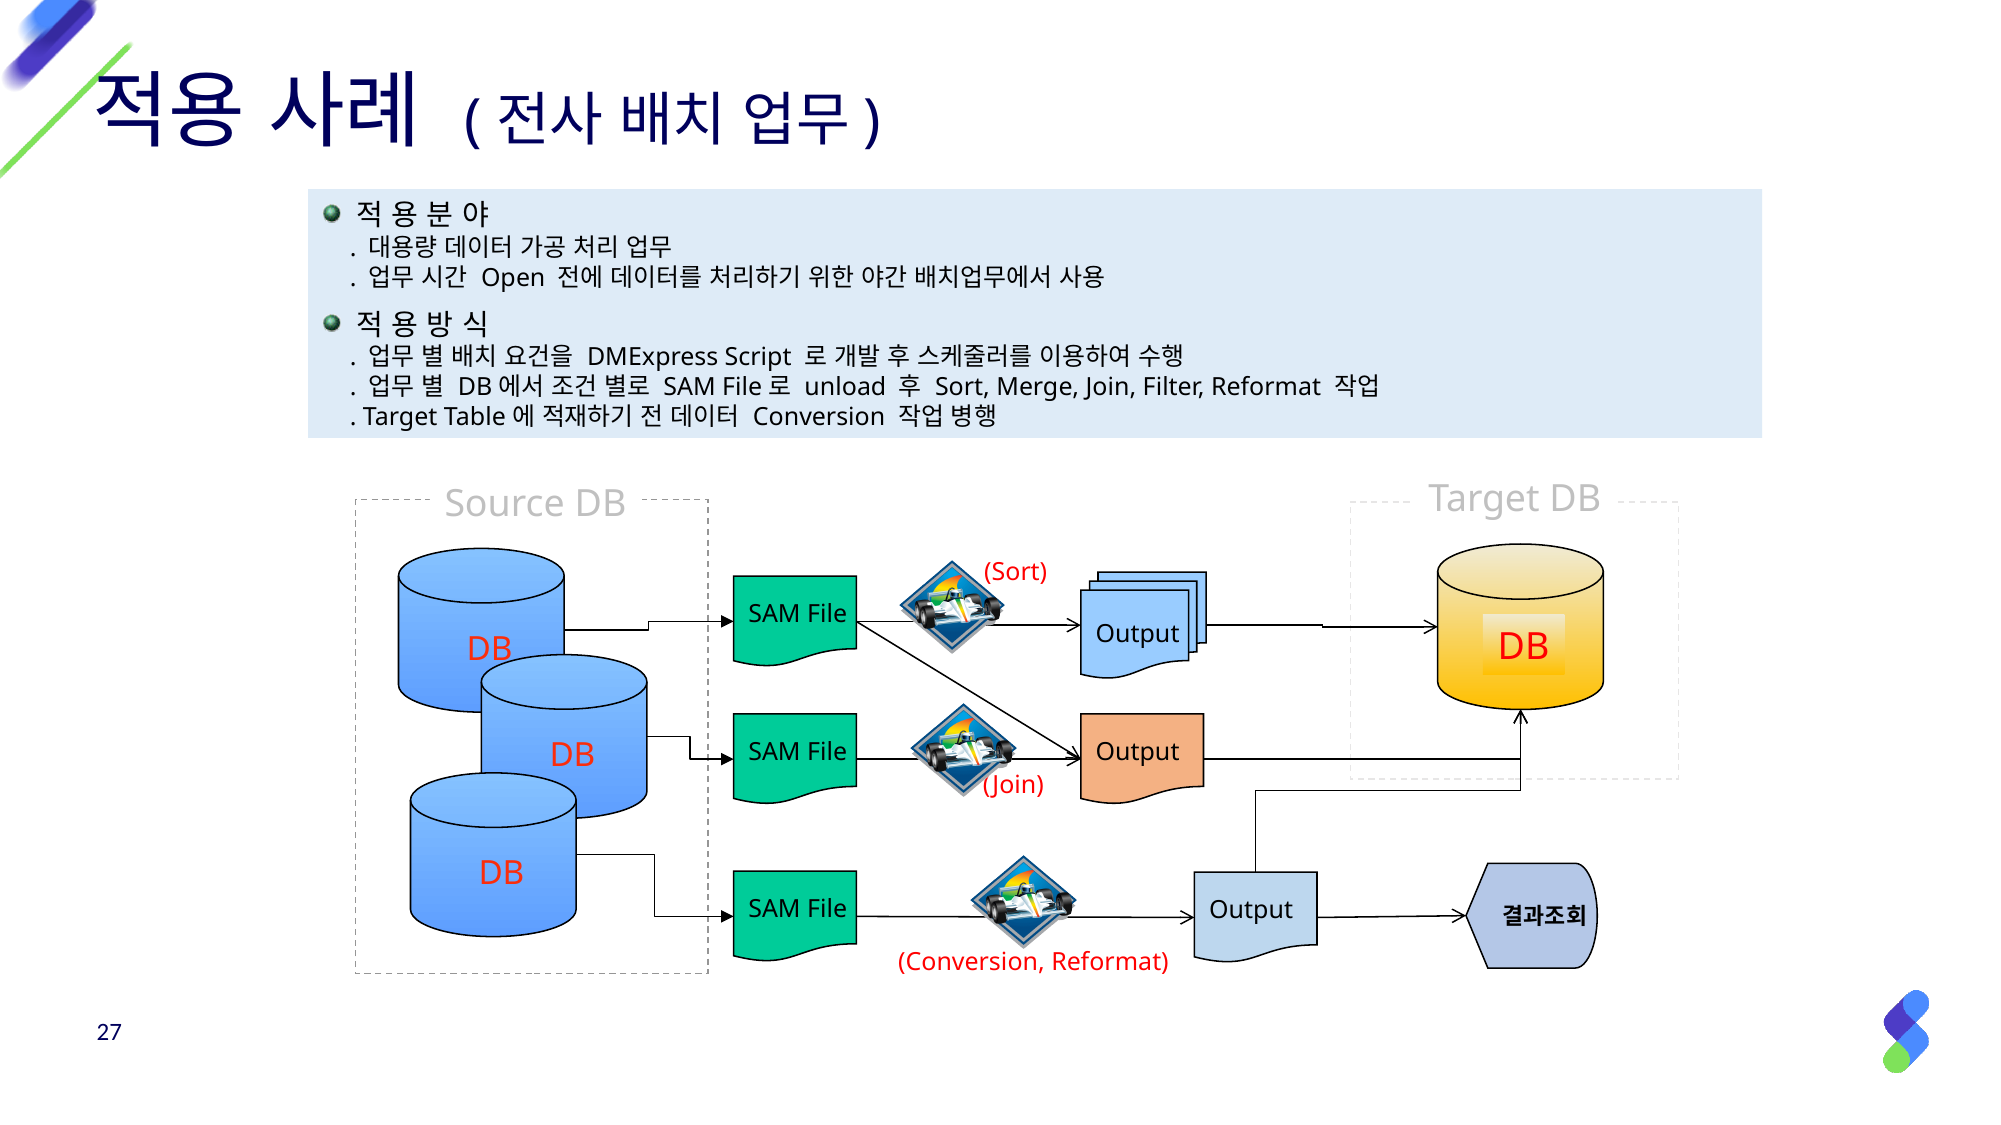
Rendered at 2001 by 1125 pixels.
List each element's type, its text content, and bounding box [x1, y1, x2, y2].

picture [0, 0, 203, 203]
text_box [1470, 709, 1521, 760]
picture [898, 560, 1005, 654]
text_box 결과조회 [1469, 863, 1598, 969]
text_box (Join) [968, 760, 1060, 806]
picture [910, 703, 1017, 797]
text_box [355, 499, 709, 974]
picture [970, 855, 1077, 949]
text_box Output [1080, 713, 1204, 804]
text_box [646, 736, 734, 760]
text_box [1306, 658, 1470, 924]
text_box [398, 548, 565, 713]
text_box [1350, 501, 1679, 780]
text_box SAM File [733, 871, 857, 961]
picture [322, 204, 342, 224]
picture [322, 314, 342, 333]
text_box SAM File [733, 576, 857, 666]
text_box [1437, 544, 1604, 710]
text_box (Conversion, Reformat) [883, 938, 1185, 983]
text_box 적 용 분 야 . 대용량 데이터 가공 처리 업무 . 업무 시간 Open 전에 데이터를 처리하기 위한 야간 배치업무에서 사용 적 용 방 식 . 업무 별 배치 요건을 DMExpress Script 로 개발 후 스케줄러를 이용하여 수행 . 업무 별 DB에서 조건 별로 SAM File로 unload 후 Sort, Merge, Join, Filter, Reformat 작업 . Target Table에 적재하기 전 데이터 Conversion 작업 병행 [308, 189, 1763, 438]
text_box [576, 854, 734, 917]
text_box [1203, 709, 1306, 760]
text_box Output [1080, 572, 1207, 678]
slide_number 27 [96, 1002, 155, 1062]
text_box SAM File [733, 713, 857, 804]
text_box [410, 772, 577, 937]
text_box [856, 621, 1081, 759]
text_box Output [1194, 872, 1317, 962]
text_box Source DB [429, 471, 642, 532]
title 적용 사례 (전사 배치 업무) [77, 61, 1863, 171]
text_box (Sort) [969, 548, 1063, 594]
picture [1883, 990, 1929, 1073]
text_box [481, 654, 647, 819]
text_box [564, 621, 734, 631]
text_box Target DB [1413, 466, 1617, 527]
